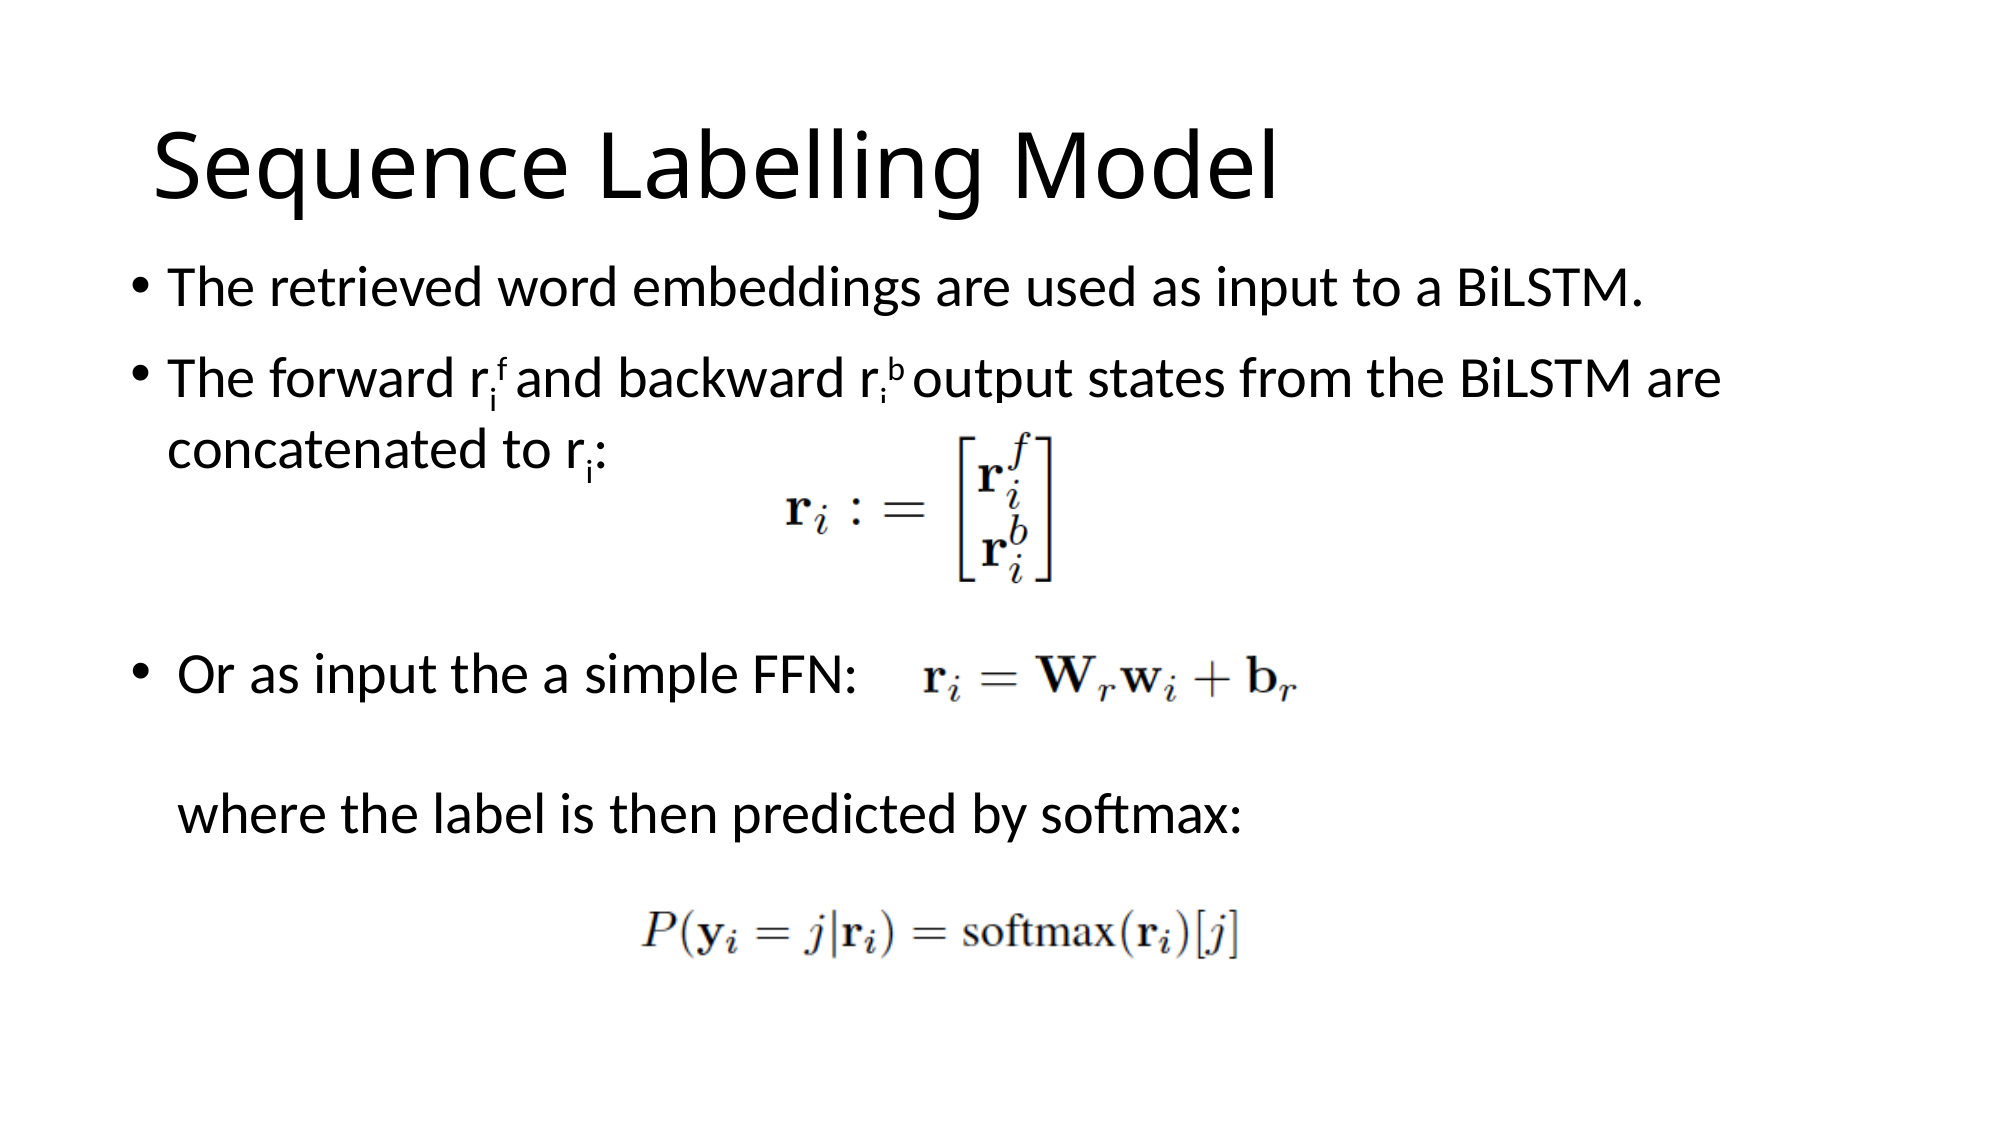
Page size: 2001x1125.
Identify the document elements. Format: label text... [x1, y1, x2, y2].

picture [583, 792, 1342, 1067]
title Sequence Labelling Model [137, 59, 1863, 249]
picture [750, 403, 1325, 740]
text_box Or as input the a simple FFN: where the label is then predicted by softmax: [115, 627, 1871, 1063]
list The retrieved word embeddings are used as input to a BiLSTM. The forward rif and backward rib output states from the BiLSTM are concatenated to ri: Serves as input into the CRF to calculate the final sequence probability over possible sequence labels y: [115, 249, 1954, 1032]
